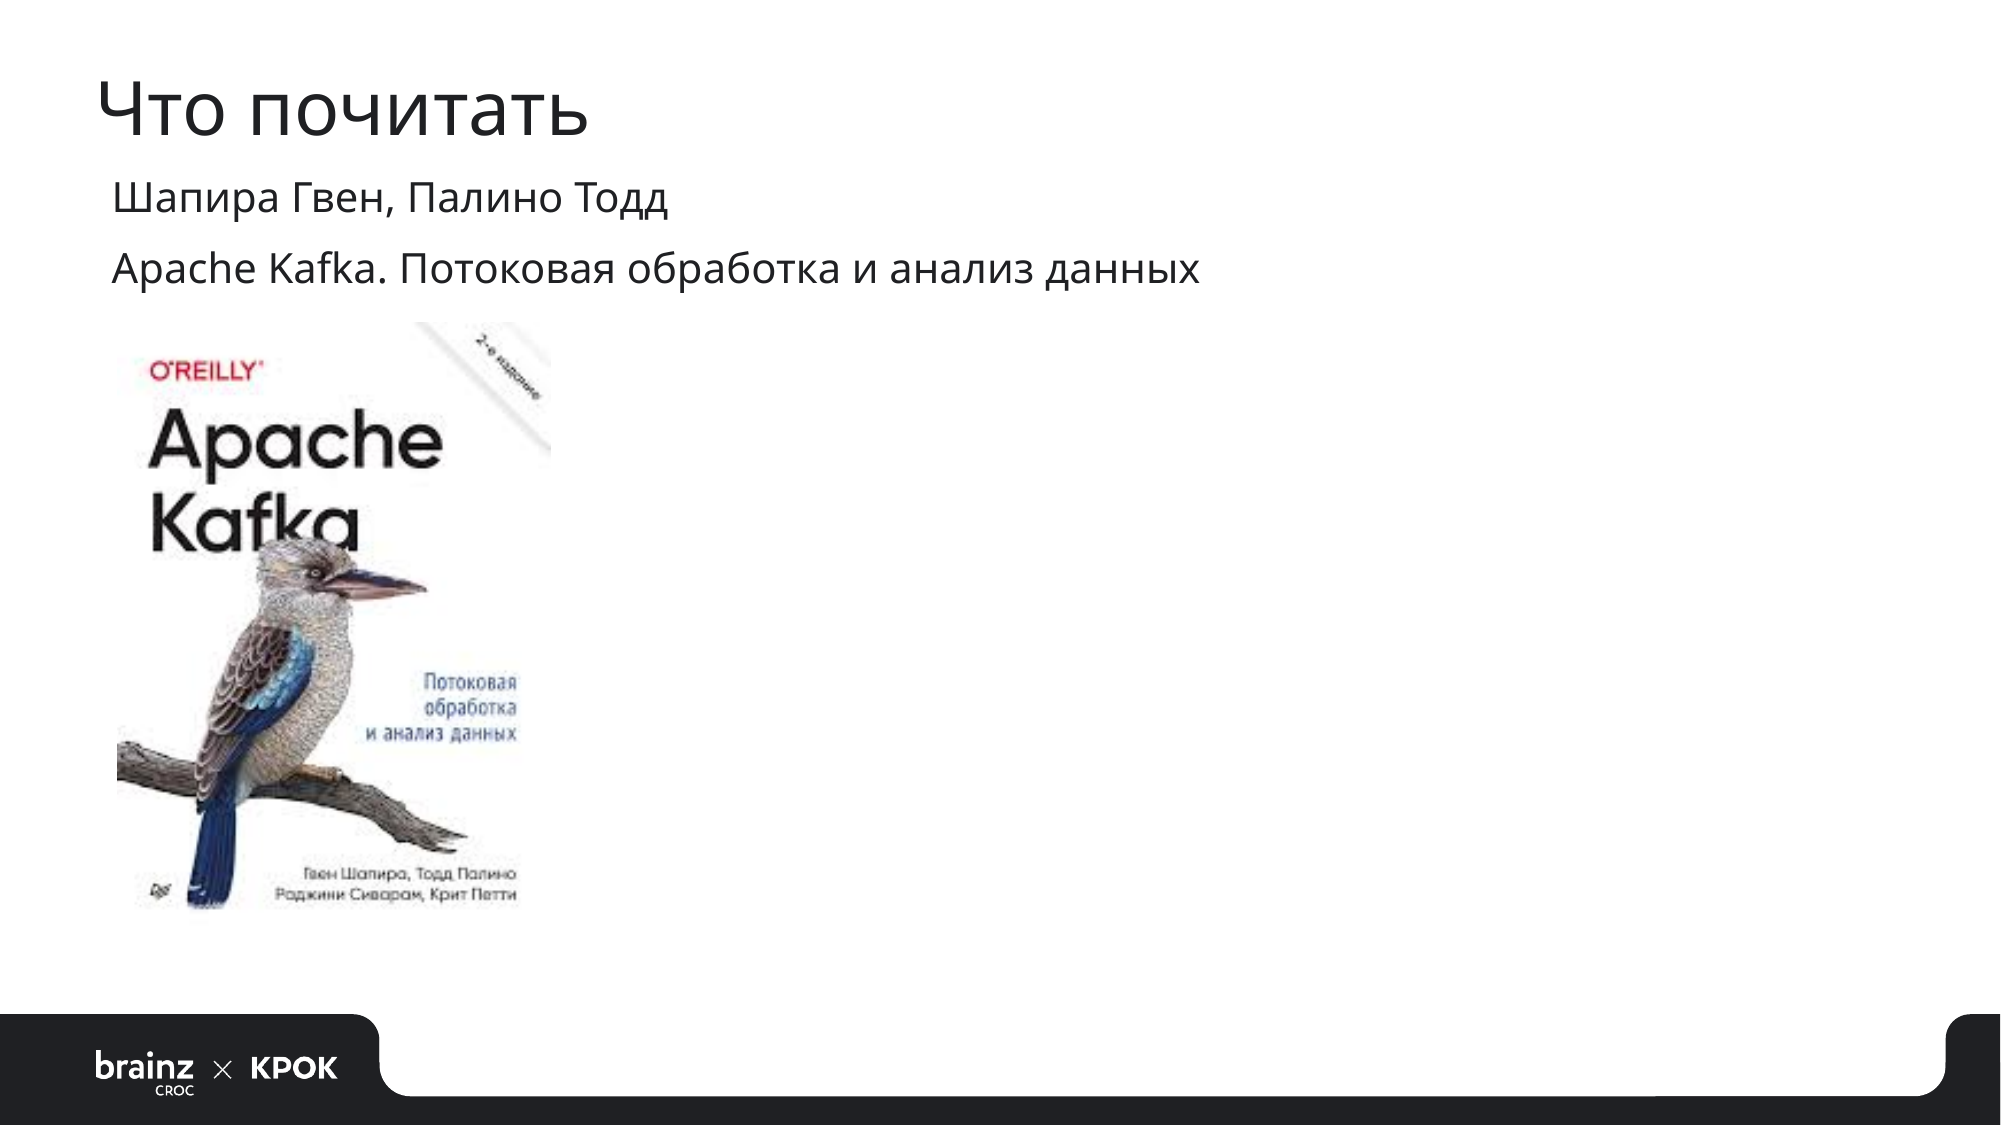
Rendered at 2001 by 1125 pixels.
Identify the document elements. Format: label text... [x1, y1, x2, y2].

text_box Шапира Гвен, Палино Тодд Apache Kafka. Потоковая обработка и анализ данных [96, 163, 1825, 299]
picture [96, 1050, 338, 1096]
picture [117, 322, 551, 935]
title Что почитать [80, 58, 1806, 164]
